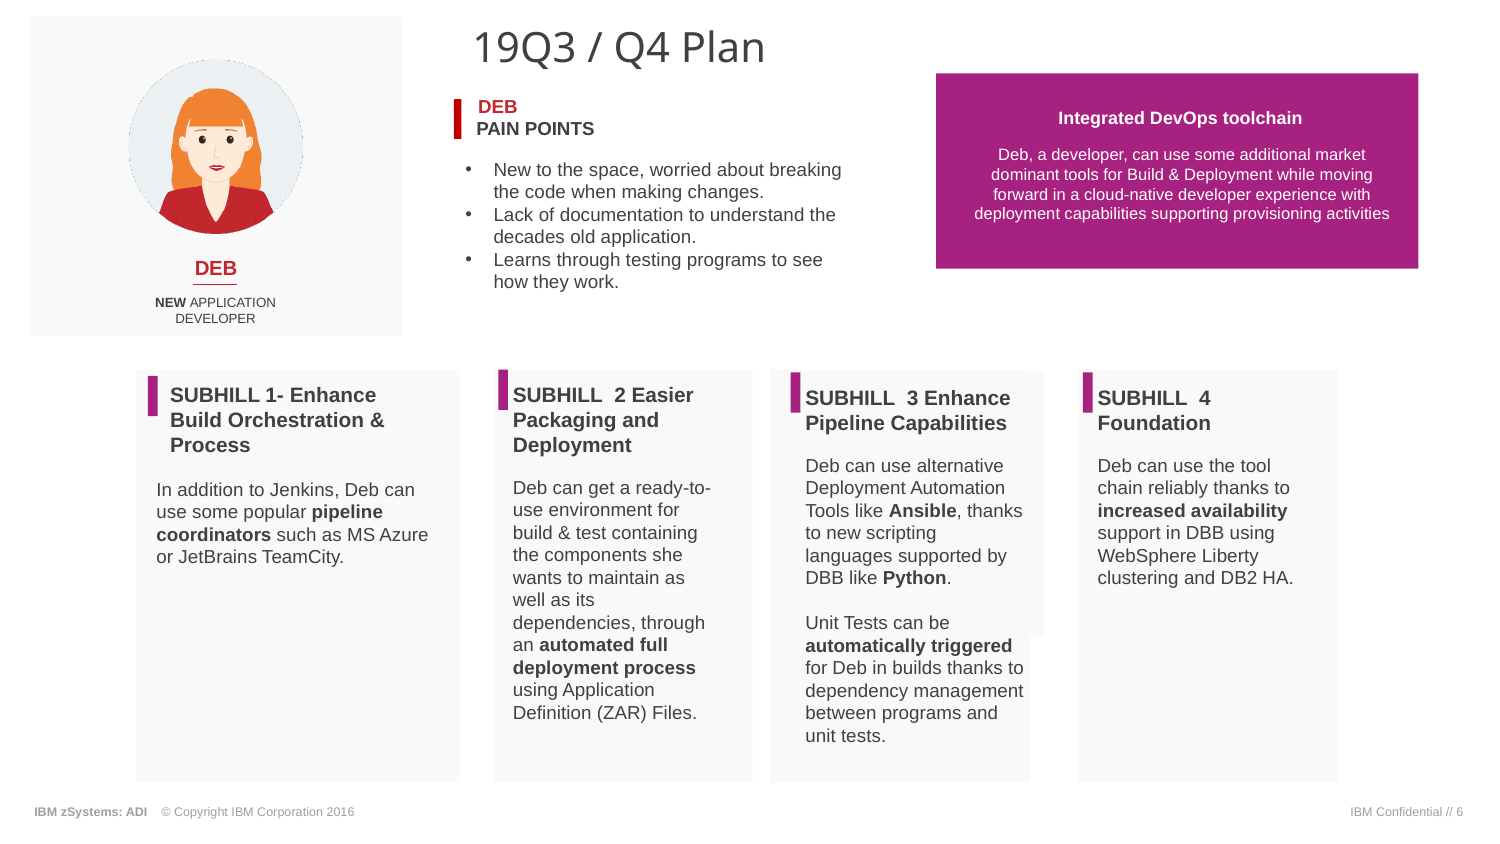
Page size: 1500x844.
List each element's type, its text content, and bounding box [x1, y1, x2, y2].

text_box SUBHILL 2 Easier Packaging and Deployment Deb can get a ready-to-use environment for build & test containing the components she wants to maintain as well as its dependencies, through an automated full deployment process using Application Definition (ZAR) Files. [498, 374, 733, 731]
text_box [1078, 369, 1338, 783]
text_box [147, 375, 155, 417]
text_box 19Q3 / Q4 Plan [457, 18, 832, 65]
text_box SUBHILL 1- Enhance Build Orchestration & Process [155, 374, 418, 465]
text_box [497, 369, 509, 411]
text_box Integrated DevOps toolchain [931, 99, 1431, 136]
text_box [801, 371, 1046, 637]
text_box SUBHILL 4 Foundation Deb can use the tool chain reliably thanks to increased availability support in DBB using WebSphere Liberty clustering and DB2 HA. [1082, 377, 1318, 596]
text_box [399, 86, 864, 325]
text_box [790, 371, 801, 414]
text_box [493, 369, 753, 783]
text_box SUBHILL 3 Enhance Pipeline Capabilities Deb can use alternative Deployment Automation Tools like Ansible, thanks to new scripting languages supported by DBB like Python. Unit Tests can be automatically triggered for Deb in builds thanks to dependency management between programs and unit tests. [790, 377, 1040, 754]
text_box [785, 371, 790, 637]
text_box [935, 72, 1419, 99]
text_box [770, 369, 1031, 783]
text_box [1082, 371, 1094, 414]
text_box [117, 59, 315, 335]
text_box [135, 369, 461, 783]
text_box Deb, a developer, can use some additional market dominant tools for Build & Deployment while moving forward in a cloud-native developer experience with deployment capabilities supporting provisioning activities [950, 137, 1414, 231]
text_box In addition to Jenkins, Deb can use some popular pipeline coordinators such as MS Azure or JetBrains TeamCity. [141, 470, 455, 575]
text_box [30, 16, 404, 337]
text_box [935, 136, 1419, 270]
